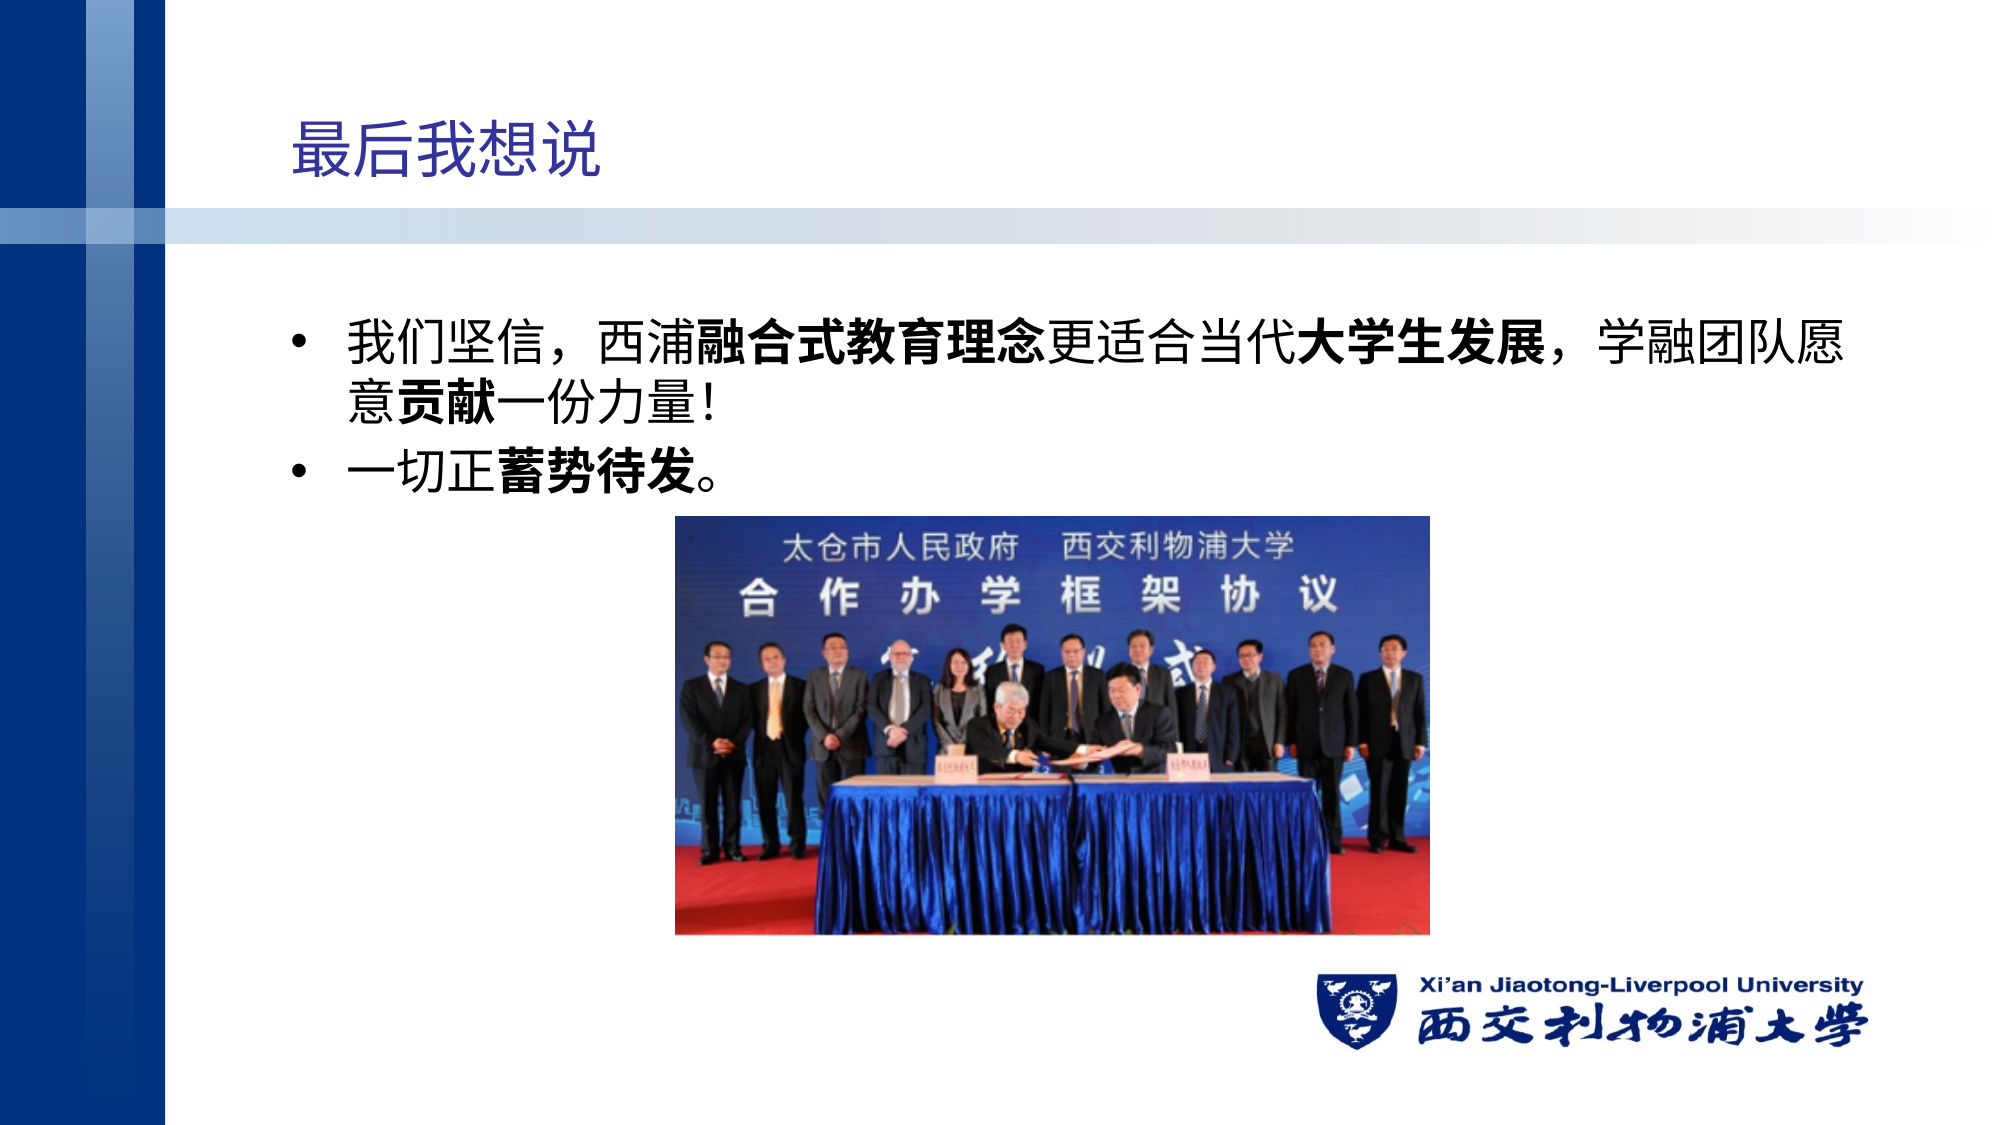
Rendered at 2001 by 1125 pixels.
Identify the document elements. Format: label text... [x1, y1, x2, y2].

picture [674, 516, 1430, 940]
title 最后我想说 [275, 42, 1897, 193]
list 我们坚信，西浦融合式教育理念更适合当代大学生发展，学融团队愿意贡献一份力量！ 一切正蓄势待发。 [275, 302, 1882, 929]
picture [1299, 964, 1881, 1058]
